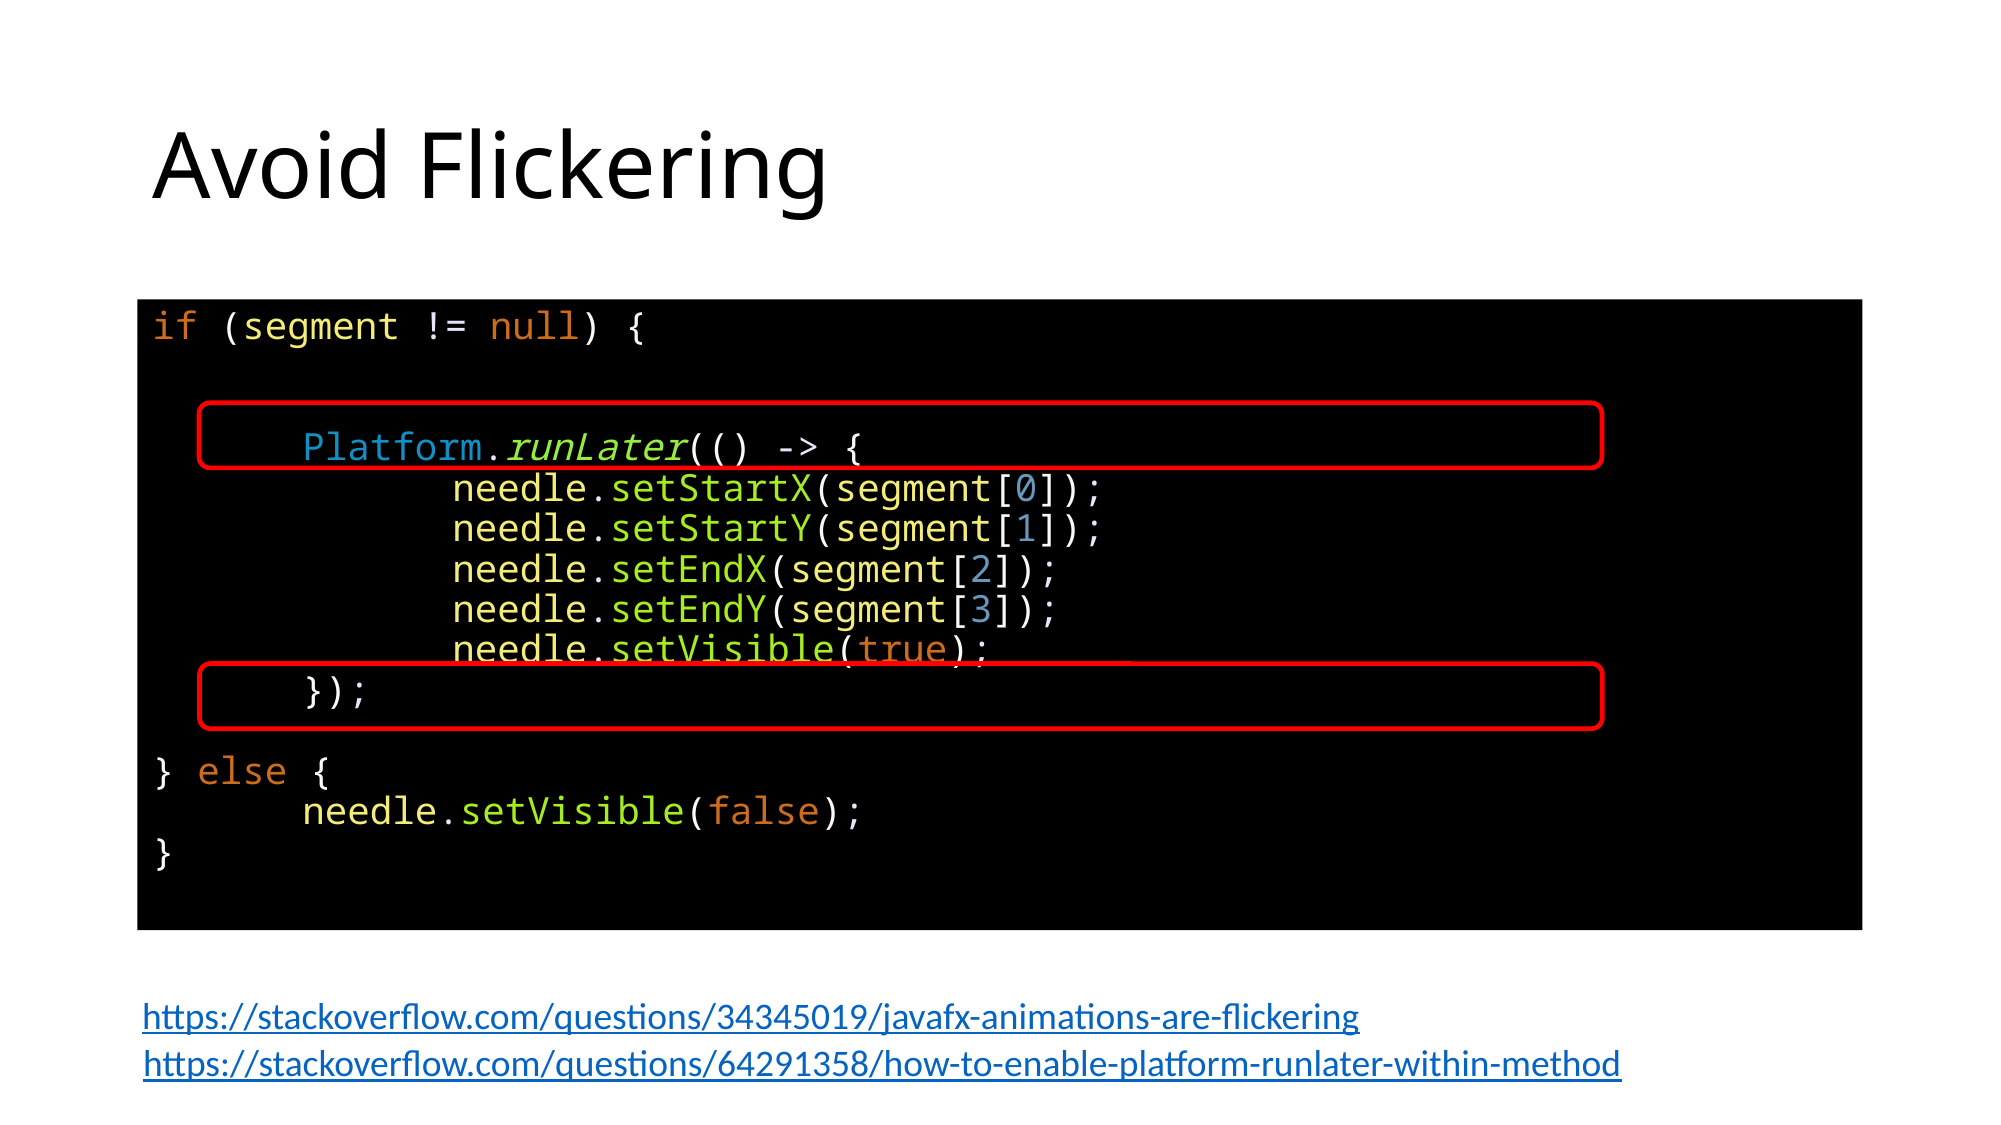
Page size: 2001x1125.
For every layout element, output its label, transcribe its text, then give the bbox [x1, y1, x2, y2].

text_box https://stackoverflow.com/questions/64291358/how-to-enable-platform-runlater-within-method [128, 1044, 1746, 1092]
text_box https://stackoverflow.com/questions/34345019/javafx-animations-are-flickering [127, 984, 1959, 1044]
text_box [197, 401, 1603, 469]
text_box [198, 662, 1604, 730]
title Avoid Flickering [137, 59, 1863, 278]
list if (segment != null) { Platform.runLater(() -> { needle.setStartX(segment[0]); needle.setStartY(segment[1]); needle.setEndX(segment[2]); needle.setEndY(segment[3]); needle.setVisible(true); }); } else { needle.setVisible(false); } [137, 299, 1863, 931]
